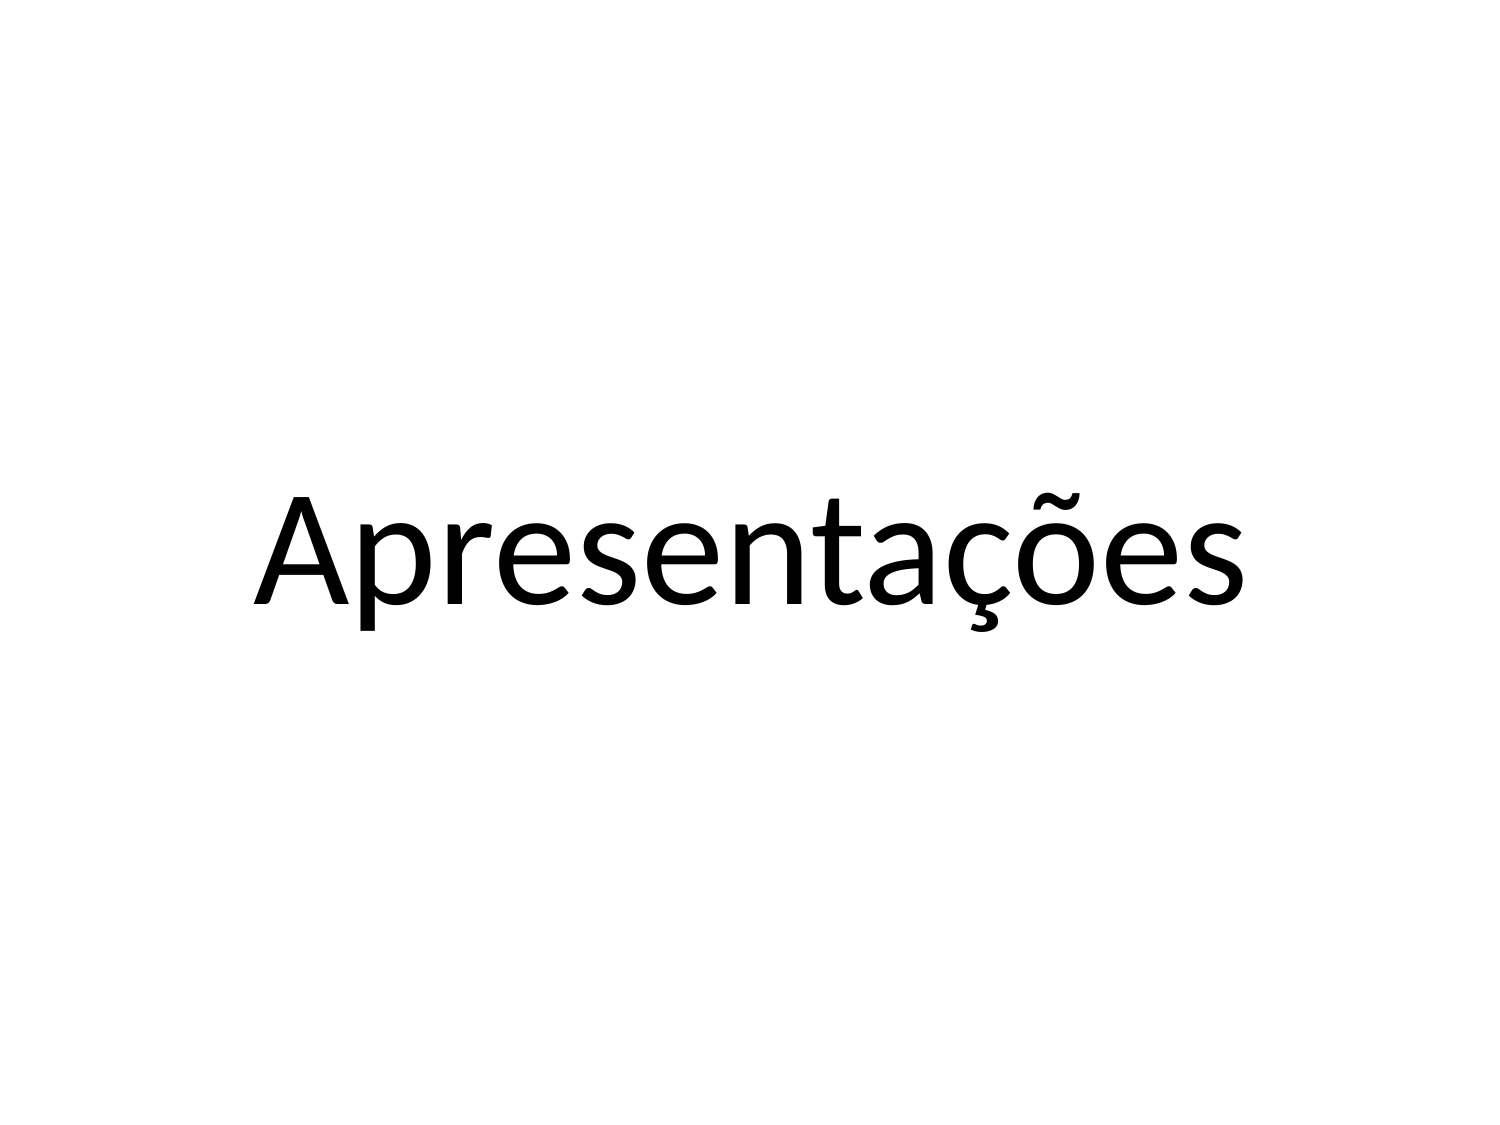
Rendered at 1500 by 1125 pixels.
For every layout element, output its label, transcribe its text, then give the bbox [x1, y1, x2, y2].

title Apresentações [76, 444, 1427, 632]
